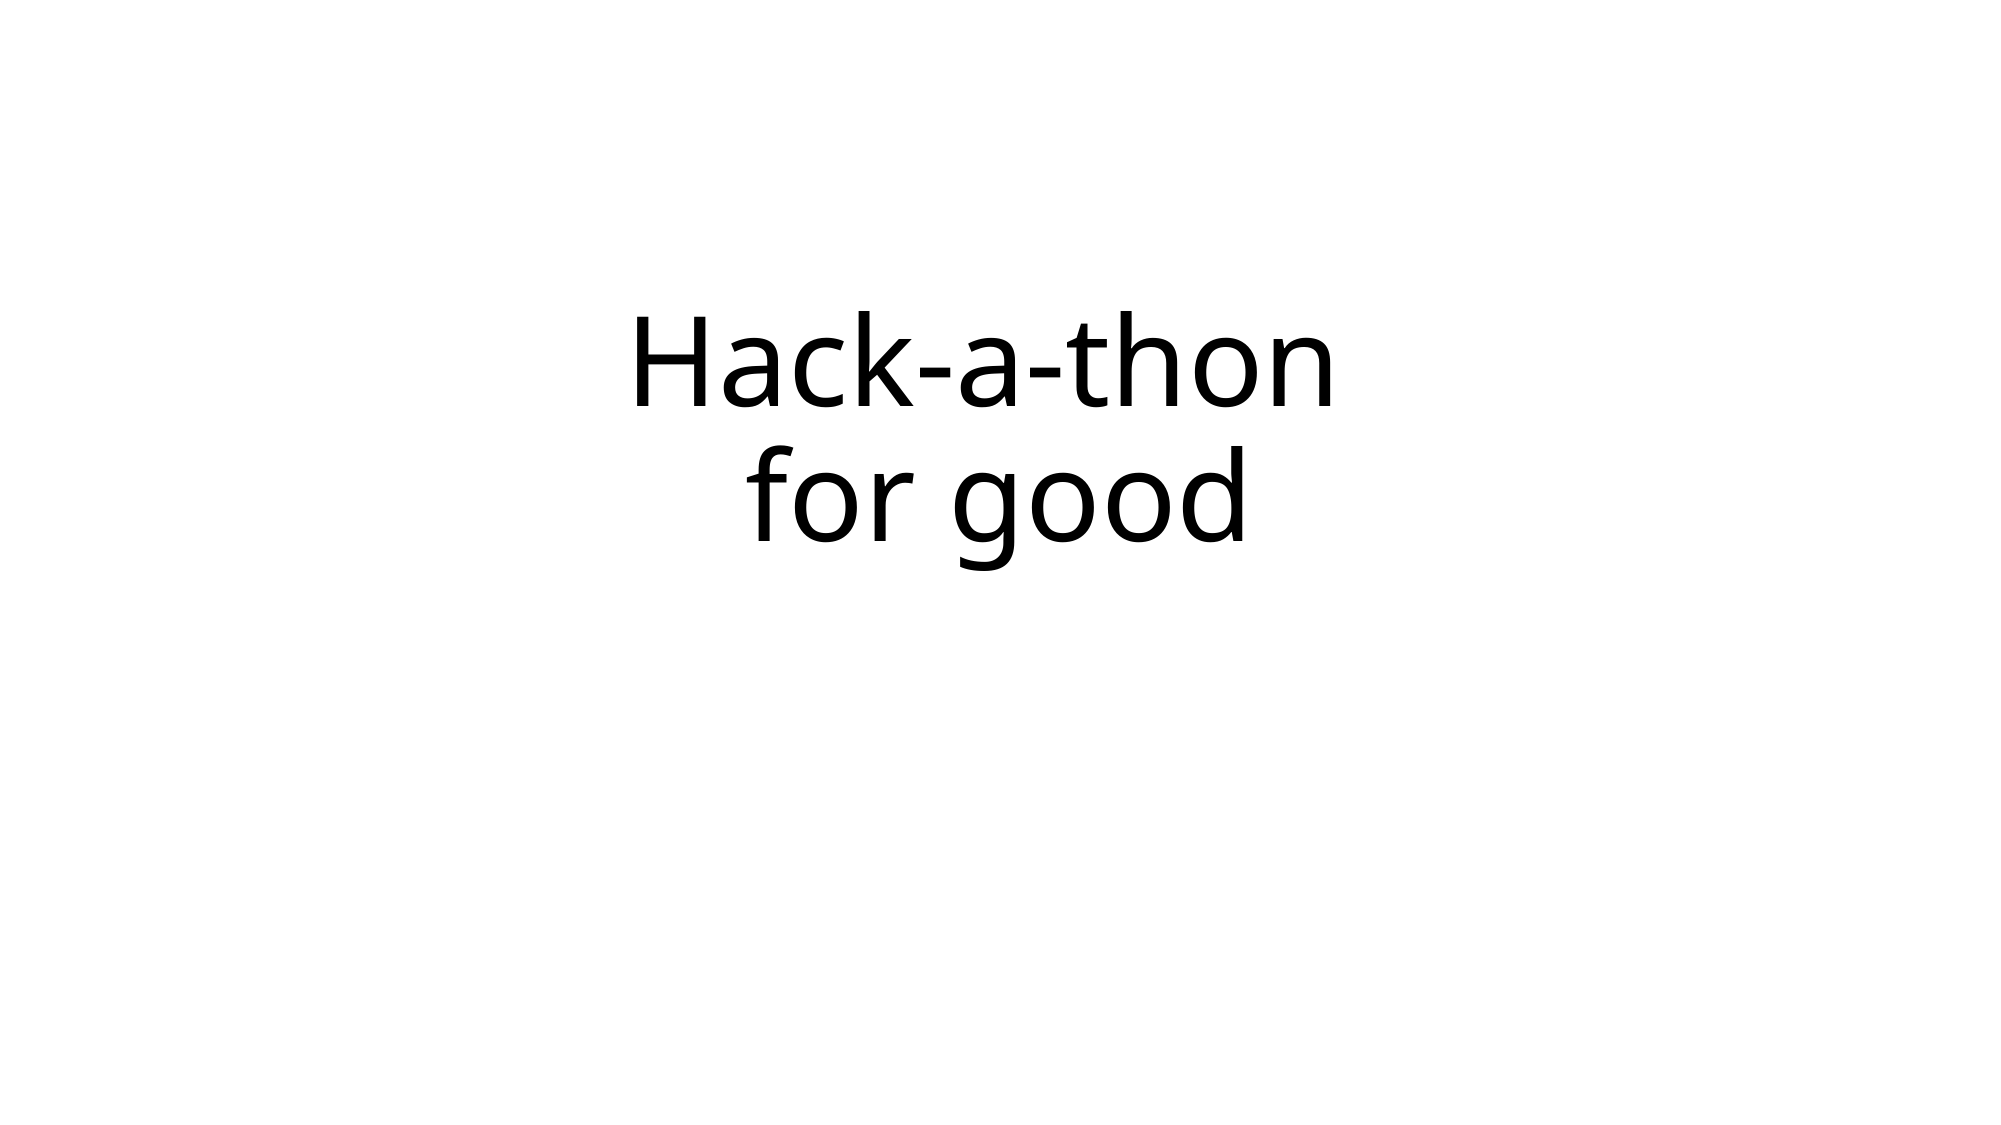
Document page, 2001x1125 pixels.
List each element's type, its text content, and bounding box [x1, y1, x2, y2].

title Hack-a-thon for good [249, 184, 1750, 576]
